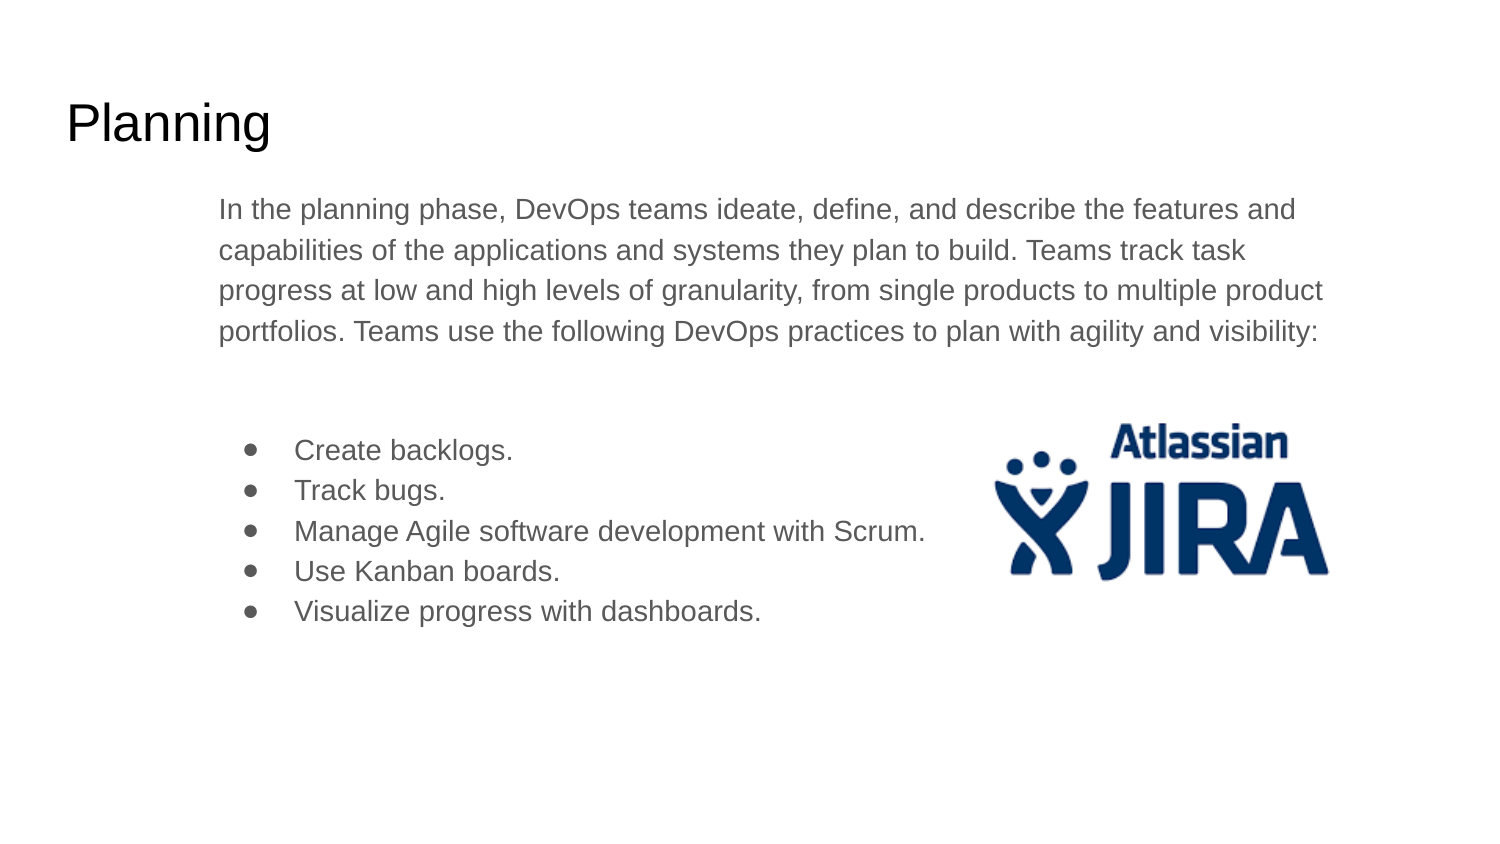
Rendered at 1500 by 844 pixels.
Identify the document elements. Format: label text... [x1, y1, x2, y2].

title Planning [51, 72, 1449, 167]
picture [955, 349, 1386, 638]
list In the planning phase, DevOps teams ideate, define, and describe the features and capabilities of the applications and systems they plan to build. Teams track task progress at low and high levels of granularity, from single products to multiple product portfolios. Teams use the following DevOps practices to plan with agility and visibility: Create backlogs. Track bugs. Manage Agile software development with Scrum. Use Kanban boards. Visualize progress with dashboards. [203, 170, 1359, 649]
